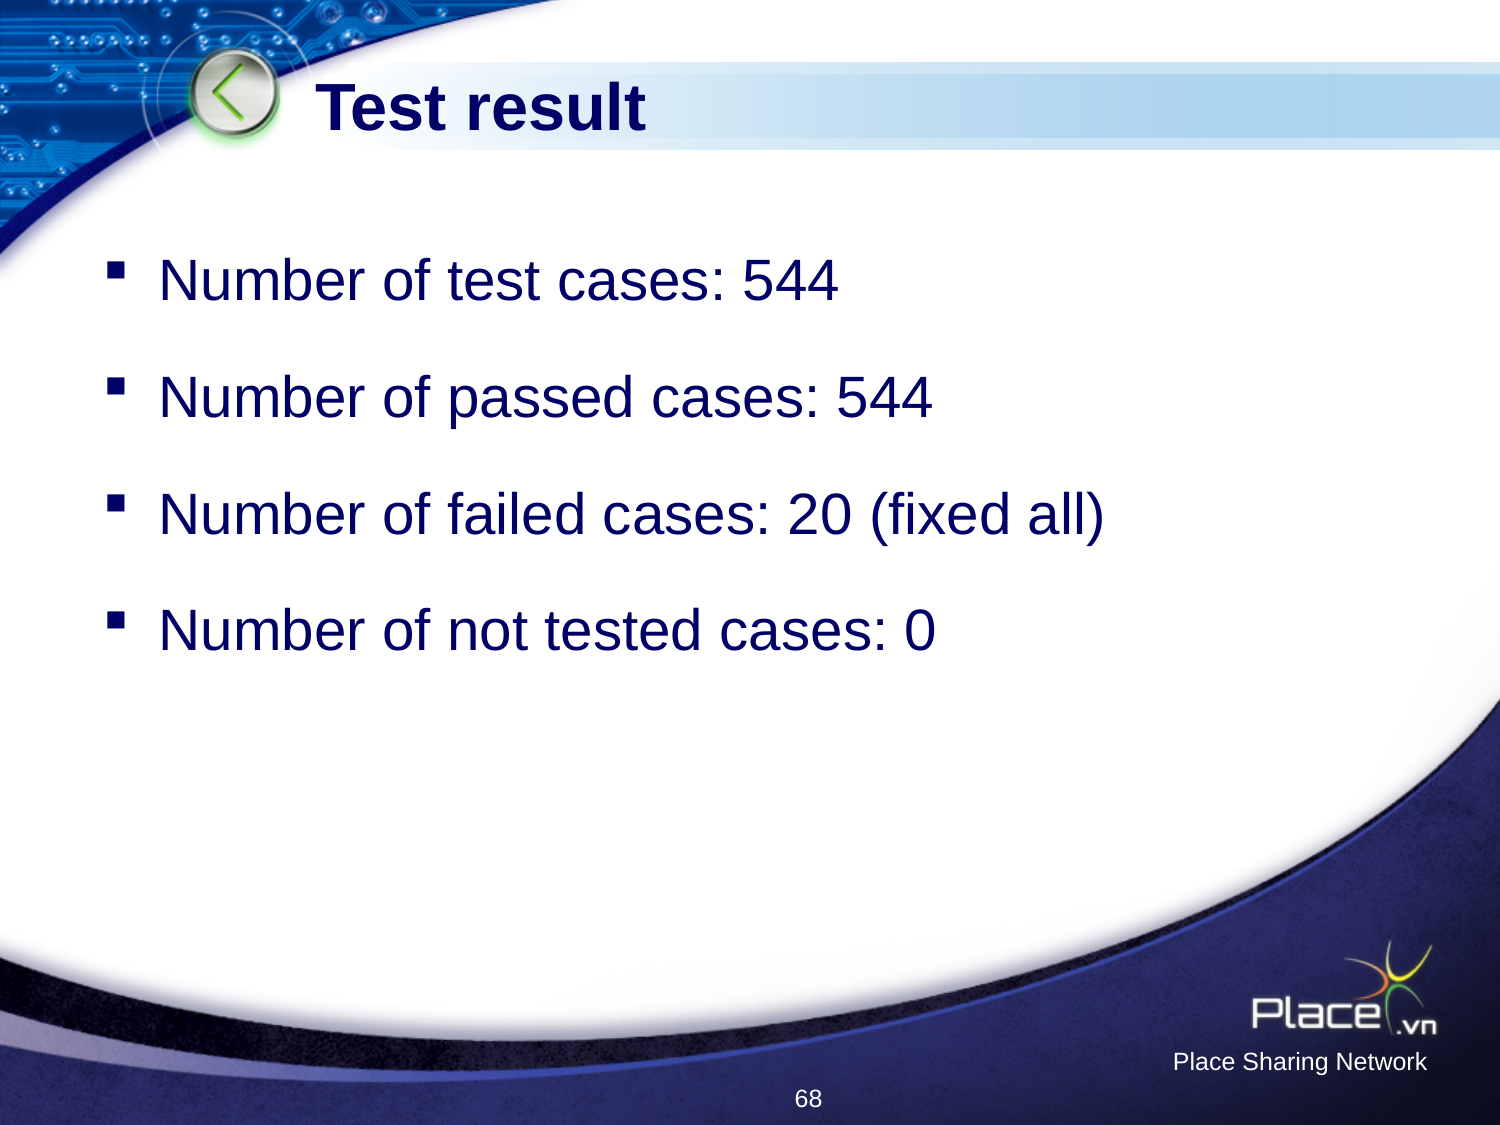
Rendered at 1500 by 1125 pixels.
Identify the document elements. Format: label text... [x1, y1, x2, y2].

title Test result [300, 57, 1438, 150]
slide_number 68 [487, 1074, 838, 1113]
footer Place Sharing Network [975, 1037, 1450, 1075]
picture [0, 0, 1500, 1125]
list Number of test cases: 544 Number of passed cases: 544 Number of failed cases: 20 (fixed all) Number of not tested cases: 0 [87, 200, 1450, 975]
